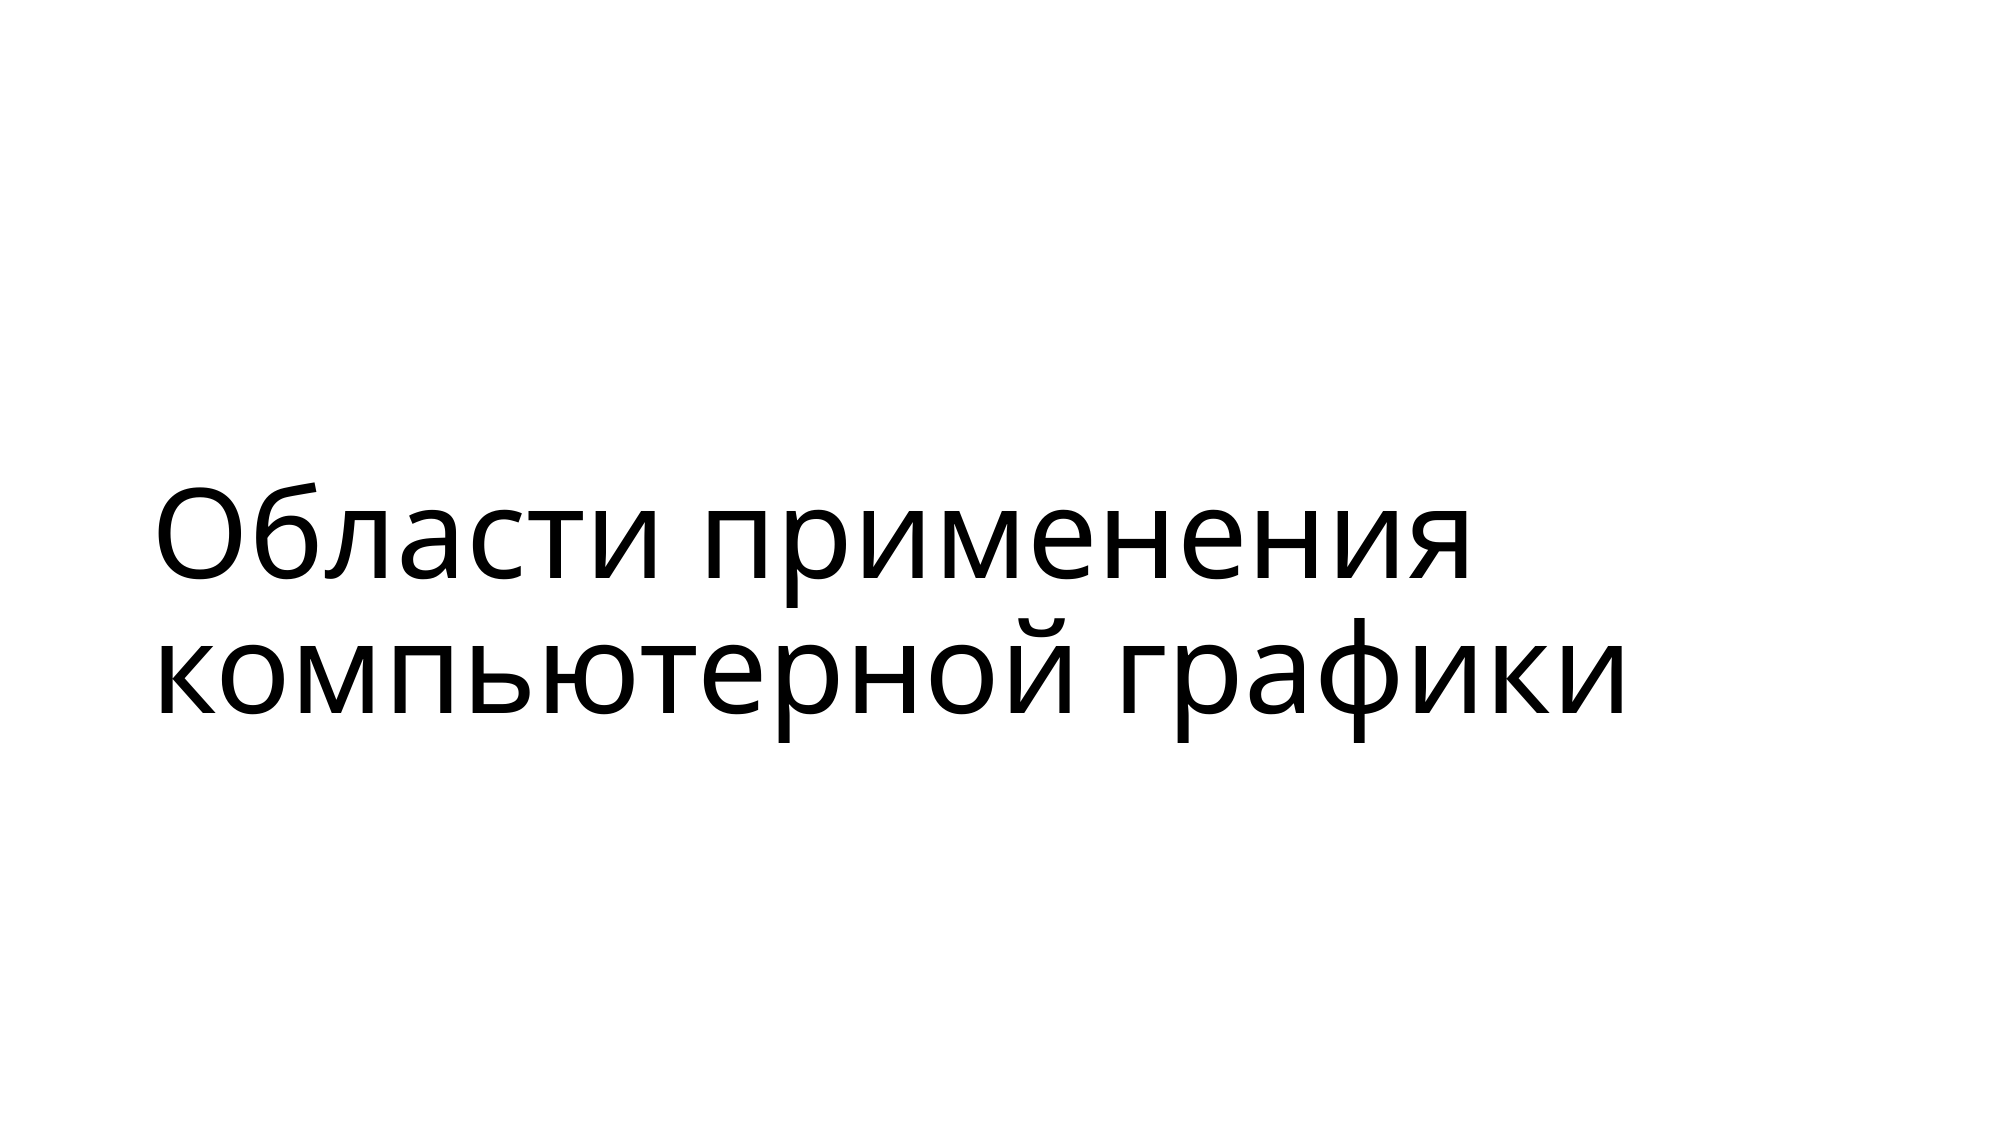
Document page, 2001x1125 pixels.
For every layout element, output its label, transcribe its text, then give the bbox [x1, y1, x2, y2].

title Области применения компьютерной графики [136, 280, 1862, 749]
